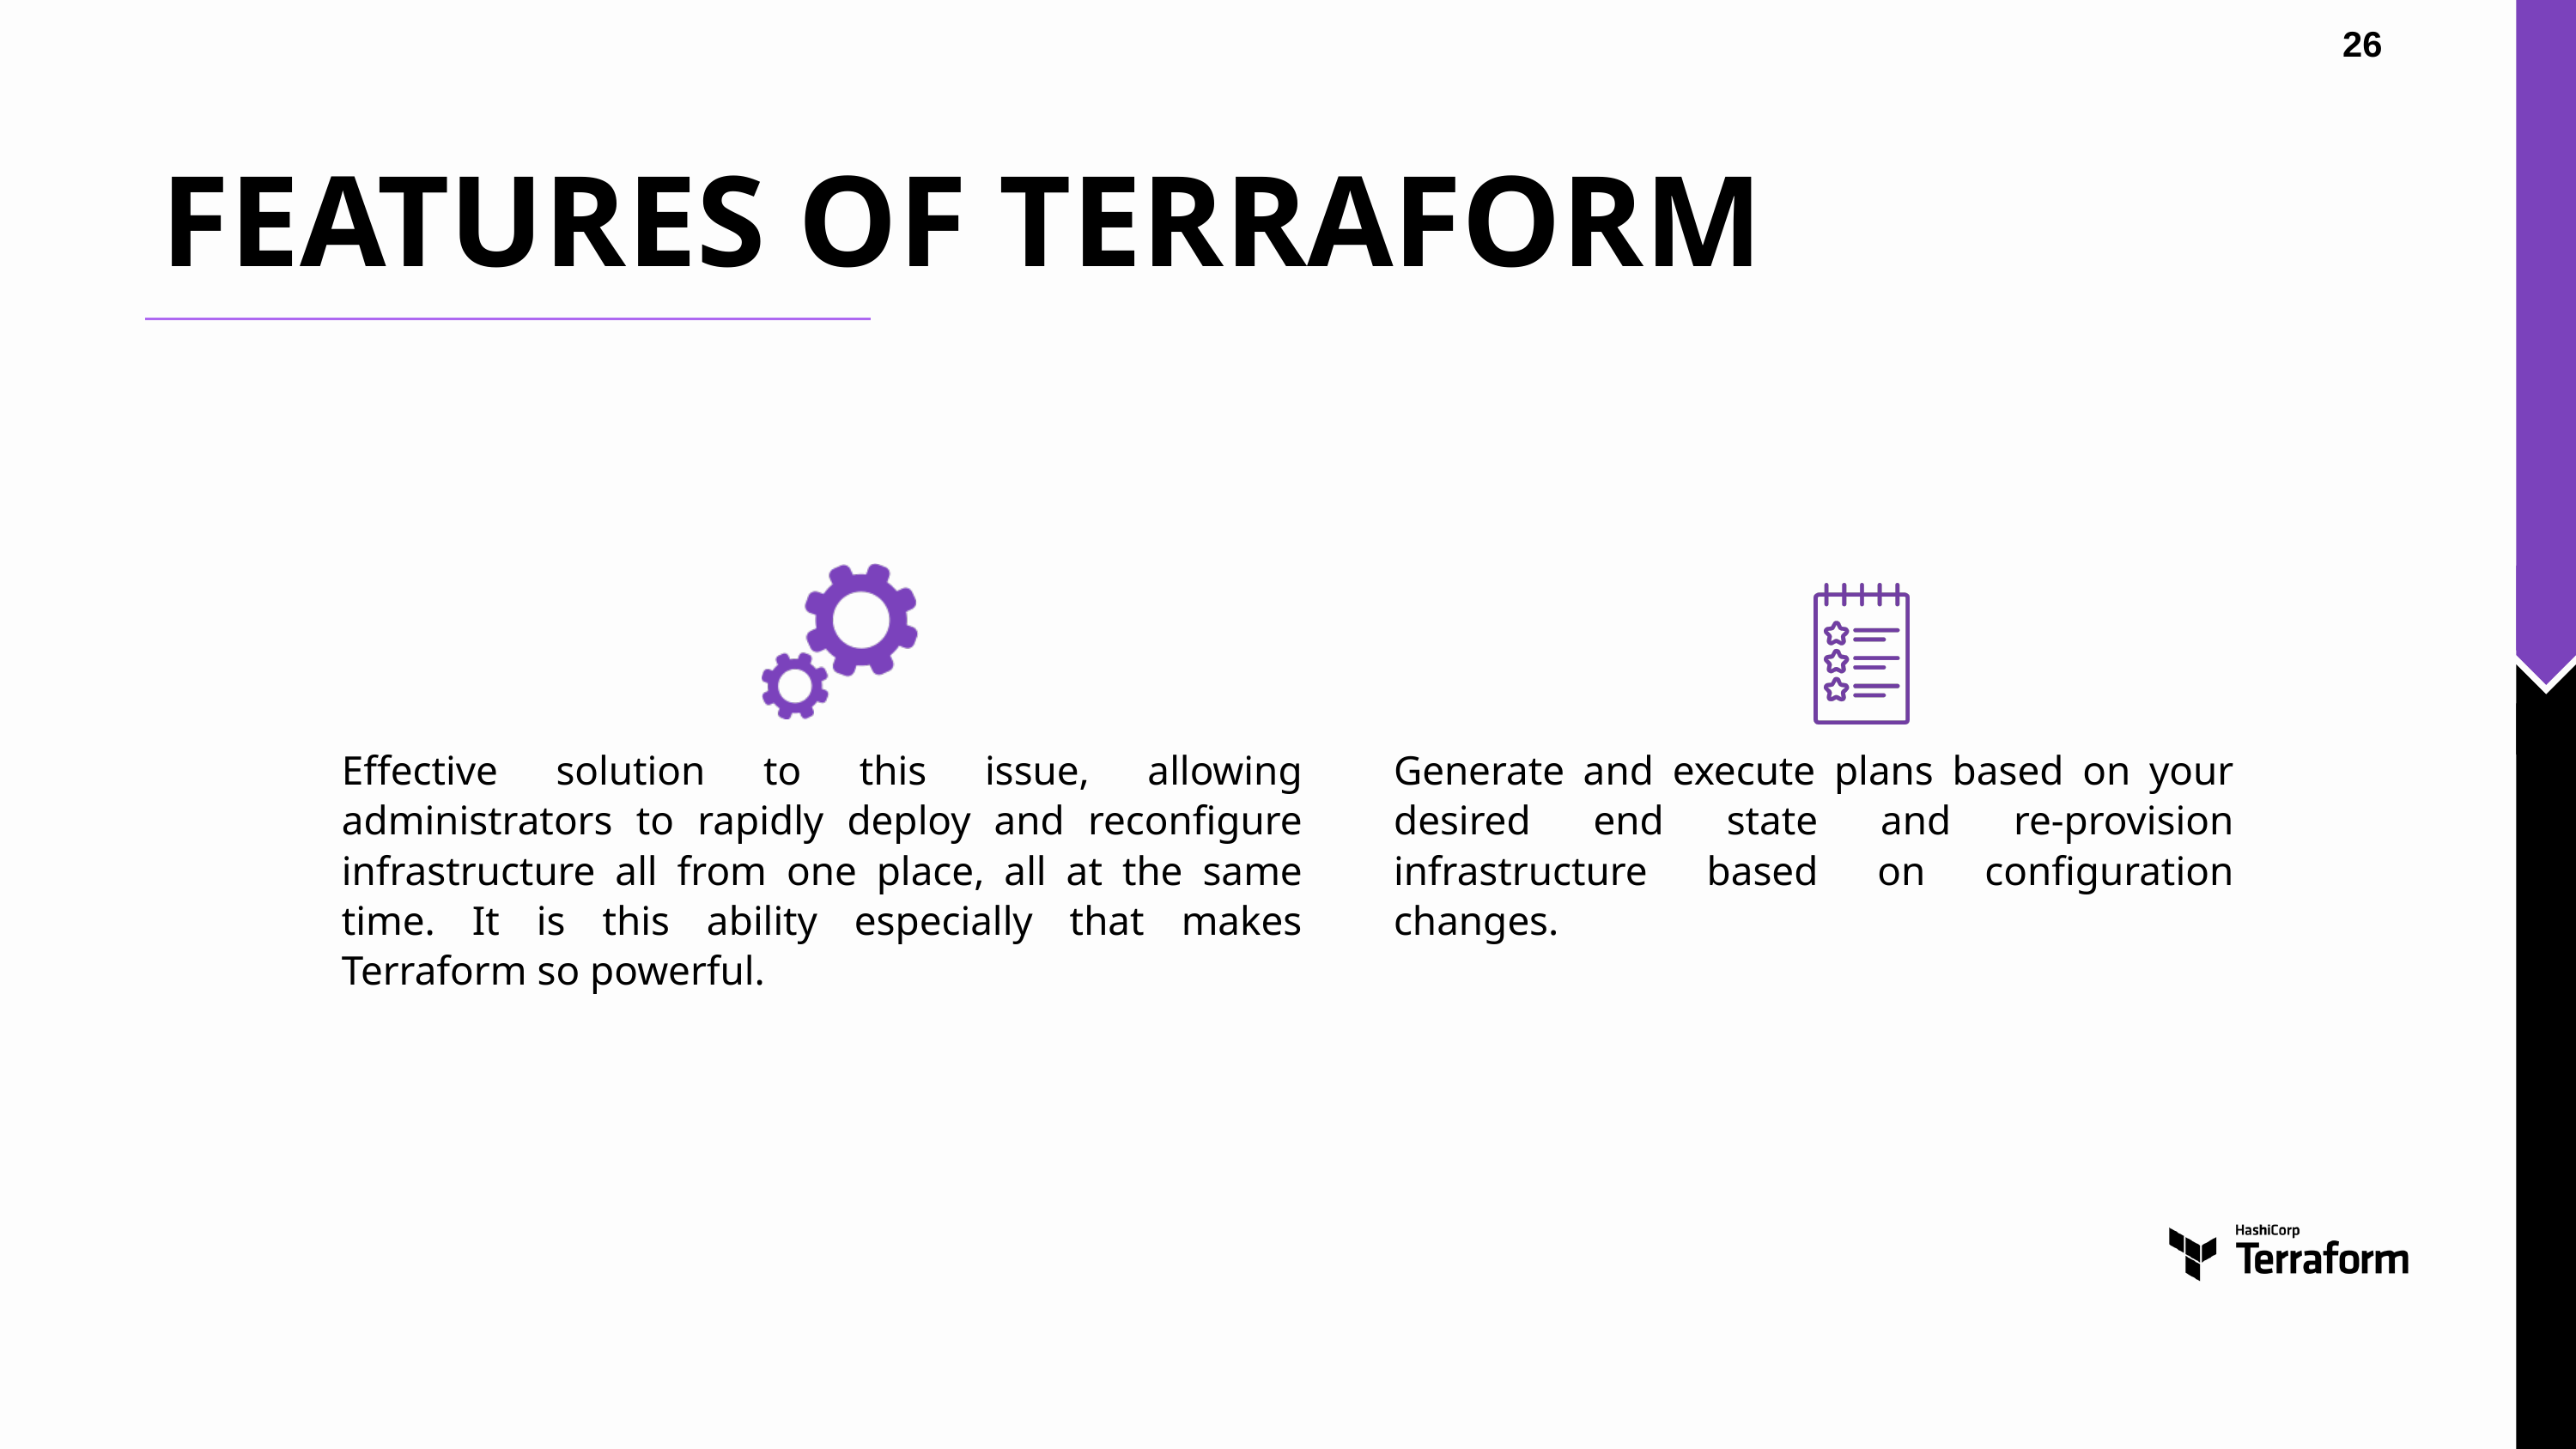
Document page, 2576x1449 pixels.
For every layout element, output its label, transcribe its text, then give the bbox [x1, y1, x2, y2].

picture [2146, 1203, 2432, 1304]
picture [762, 563, 920, 719]
text_box FEATURES OF TERRAFORM [161, 149, 2080, 292]
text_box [1393, 583, 2235, 894]
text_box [2516, 0, 2576, 1449]
text_box Effective solution to this issue, allowing administrators to rapidly deploy and reconfigure infrastructure all from one place, all at the same time. It is this ability especially that makes Terraform so powerful. [341, 743, 1303, 993]
